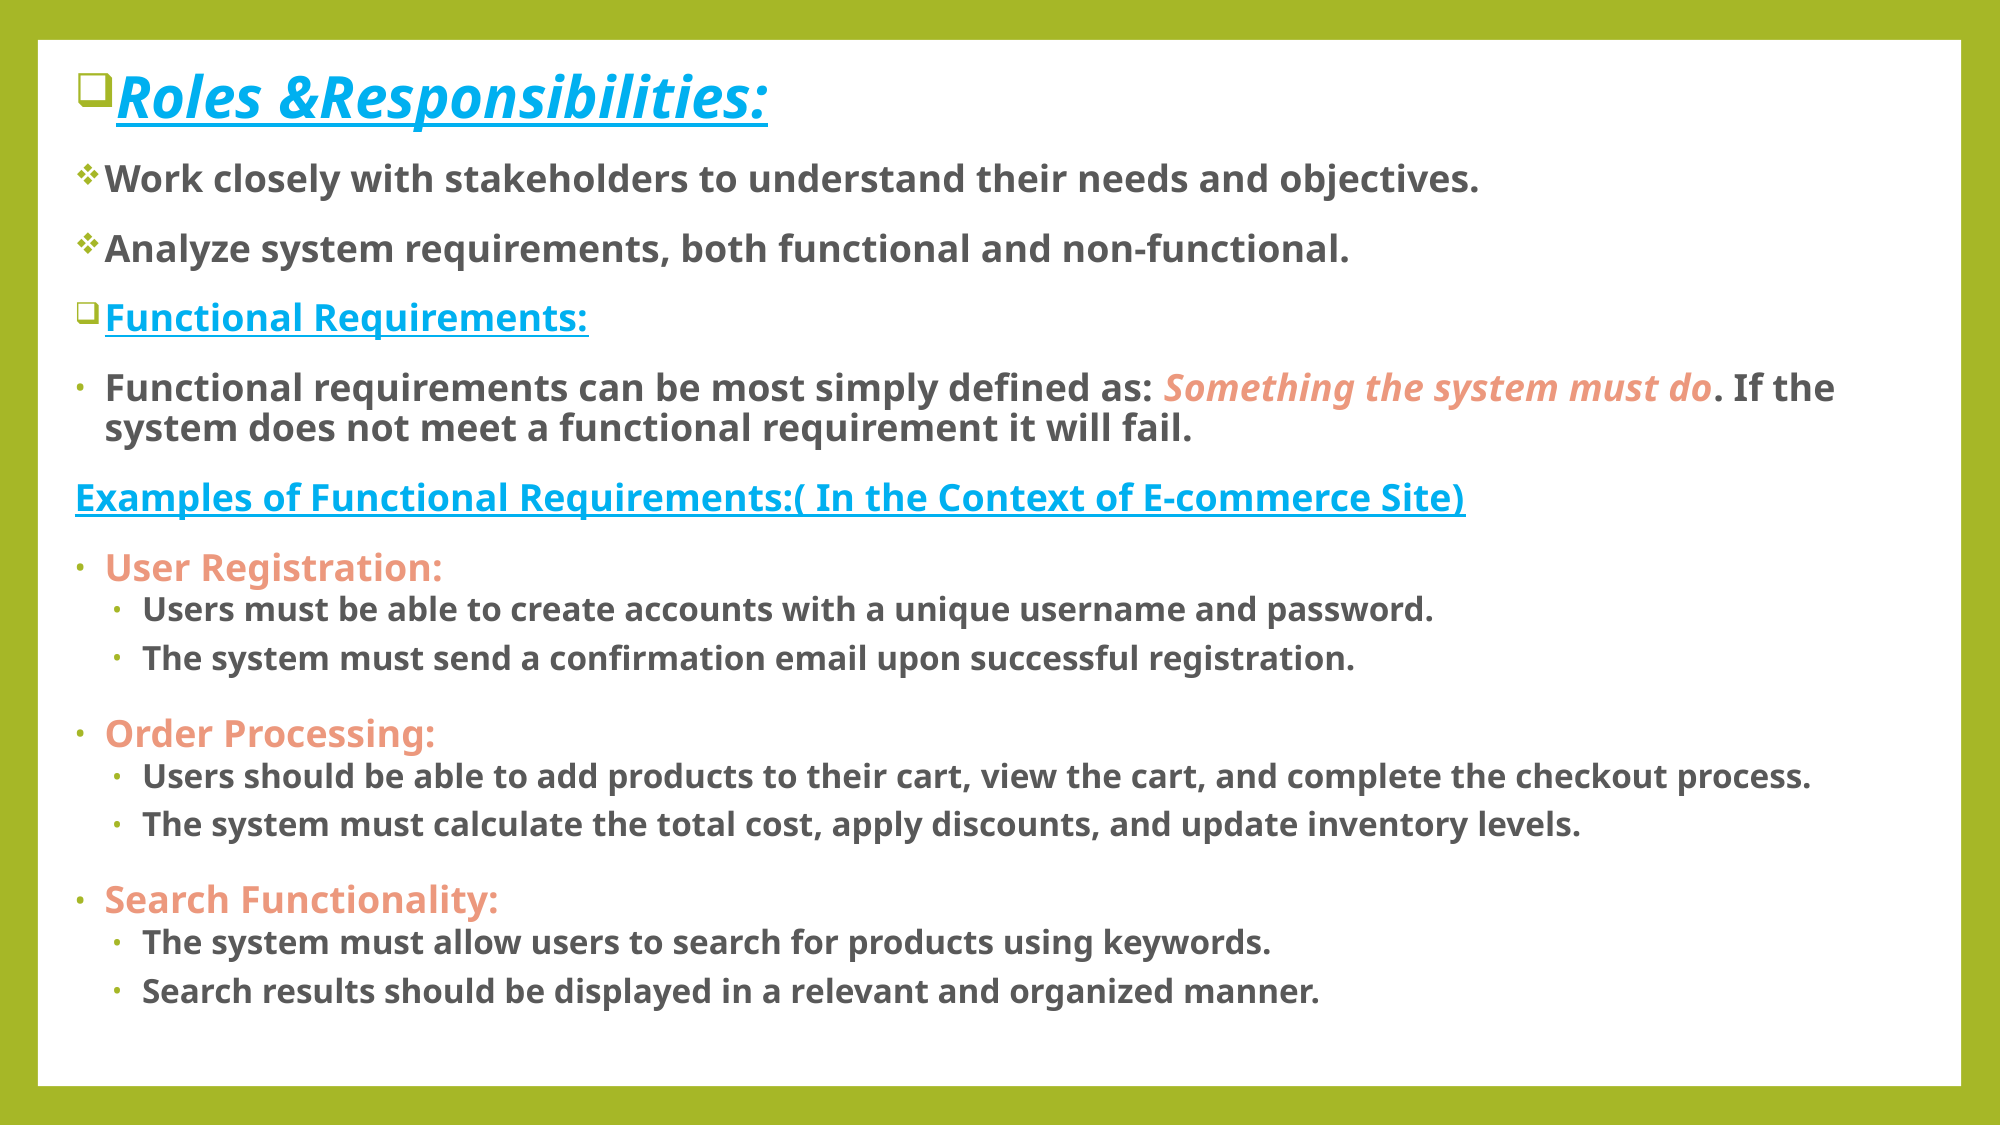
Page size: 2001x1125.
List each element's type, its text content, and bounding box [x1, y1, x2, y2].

list Roles &Responsibilities: Work closely with stakeholders to understand their needs and objectives. Analyze system requirements, both functional and non-functional. Functional Requirements: Functional requirements can be most simply defined as: Something the system must do. If the system does not meet a functional requirement it will fail. Examples of Functional Requirements:( In the Context of E-commerce Site) User Registration: Users must be able to create accounts with a unique username and password. The system must send a confirmation email upon successful registration. Order Processing: Users should be able to add products to their cart, view the cart, and complete the checkout process. The system must calculate the total cost, apply discounts, and update inventory levels. Search Functionality: The system must allow users to search for products using keywords. Search results should be displayed in a relevant and organized manner. [52, 60, 1938, 1061]
